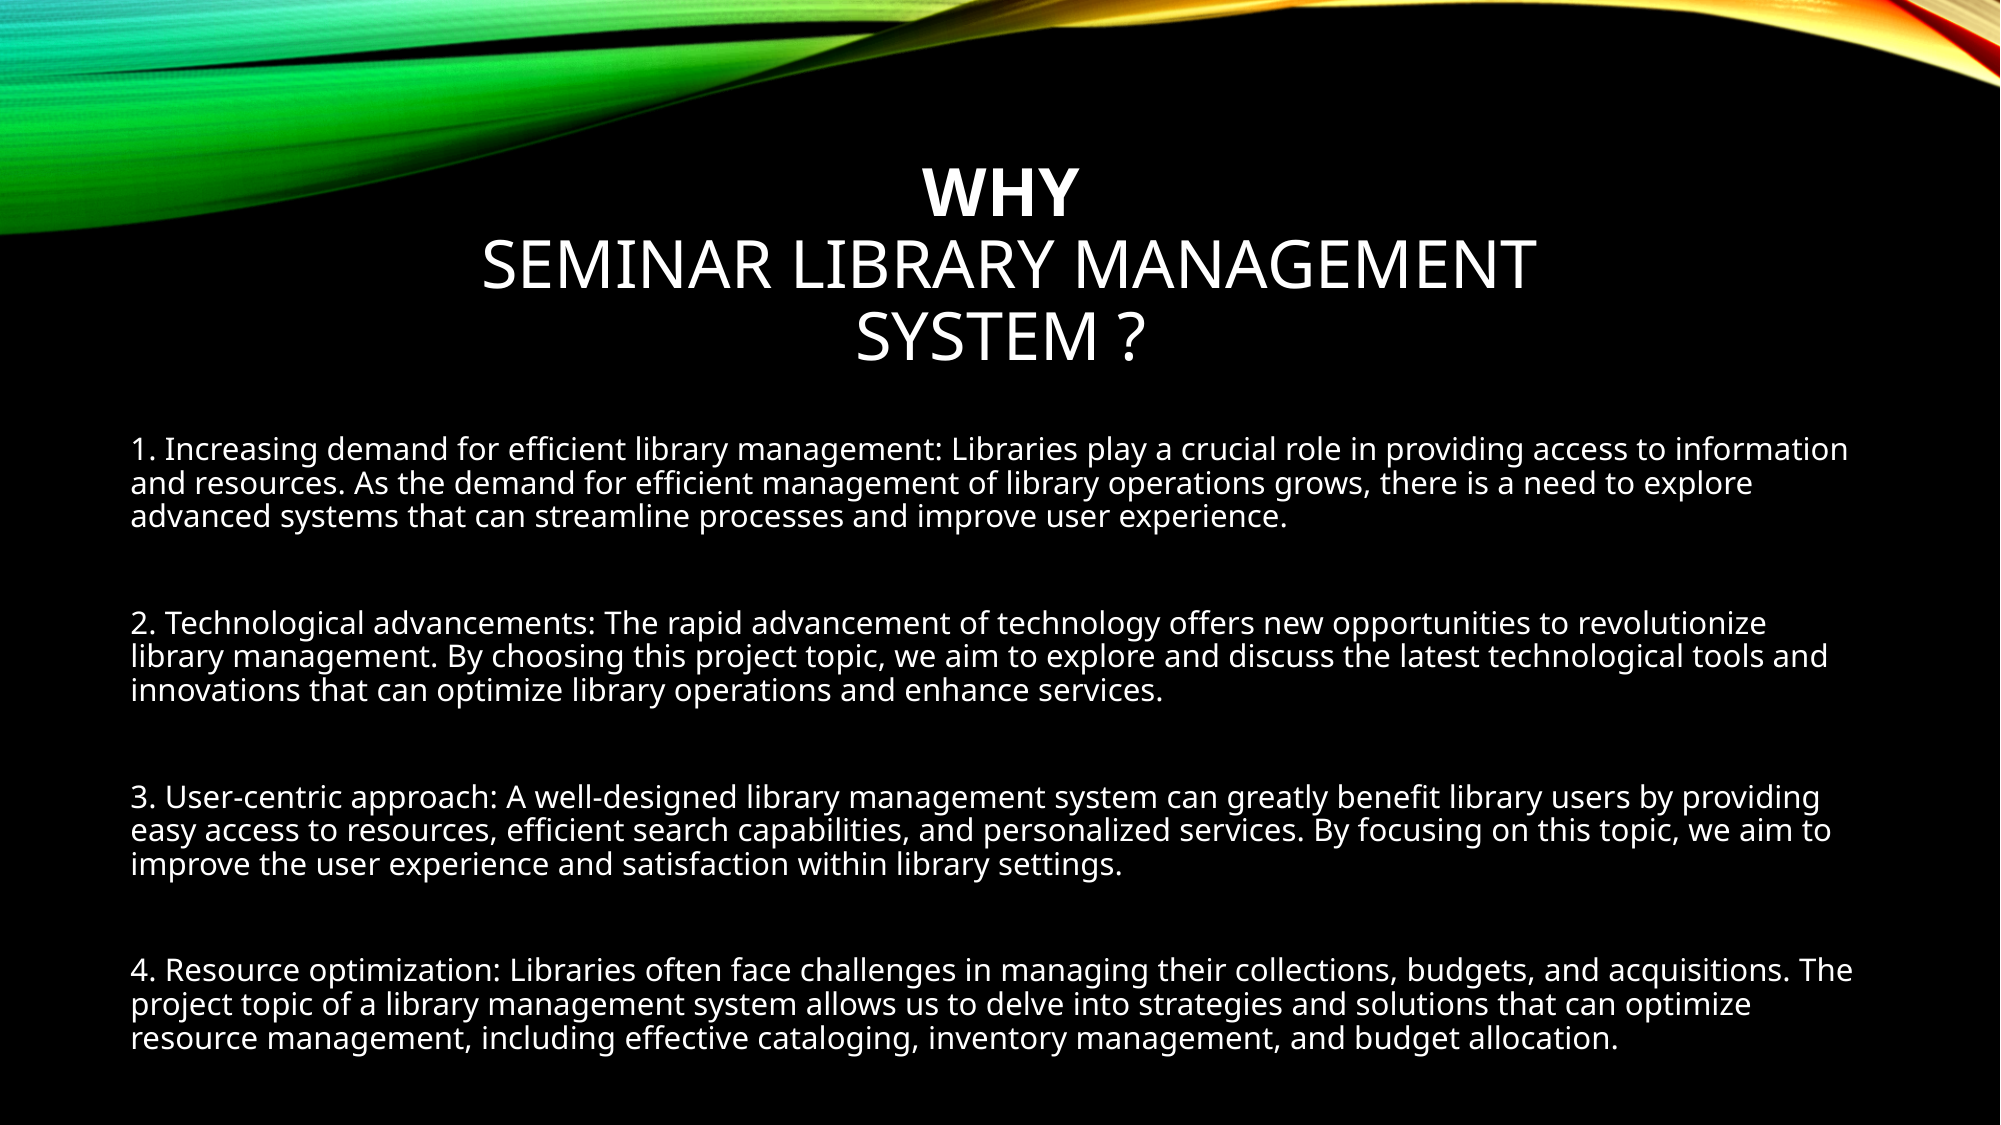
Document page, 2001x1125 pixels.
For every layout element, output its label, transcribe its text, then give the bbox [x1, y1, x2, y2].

list 1. Increasing demand for efficient library management: Libraries play a crucial role in providing access to information and resources. As the demand for efficient management of library operations grows, there is a need to explore advanced systems that can streamline processes and improve user experience. 2. Technological advancements: The rapid advancement of technology offers new opportunities to revolutionize library management. By choosing this project topic, we aim to explore and discuss the latest technological tools and innovations that can optimize library operations and enhance services. 3. User-centric approach: A well-designed library management system can greatly benefit library users by providing easy access to resources, efficient search capabilities, and personalized services. By focusing on this topic, we aim to improve the user experience and satisfaction within library settings. 4. Resource optimization: Libraries often face challenges in managing their collections, budgets, and acquisitions. The project topic of a library management system allows us to delve into strategies and solutions that can optimize resource management, including effective cataloging, inventory management, and budget allocation. [115, 426, 1879, 1070]
picture [0, 0, 2000, 237]
title Why seminar library management system ? [437, 124, 1565, 383]
